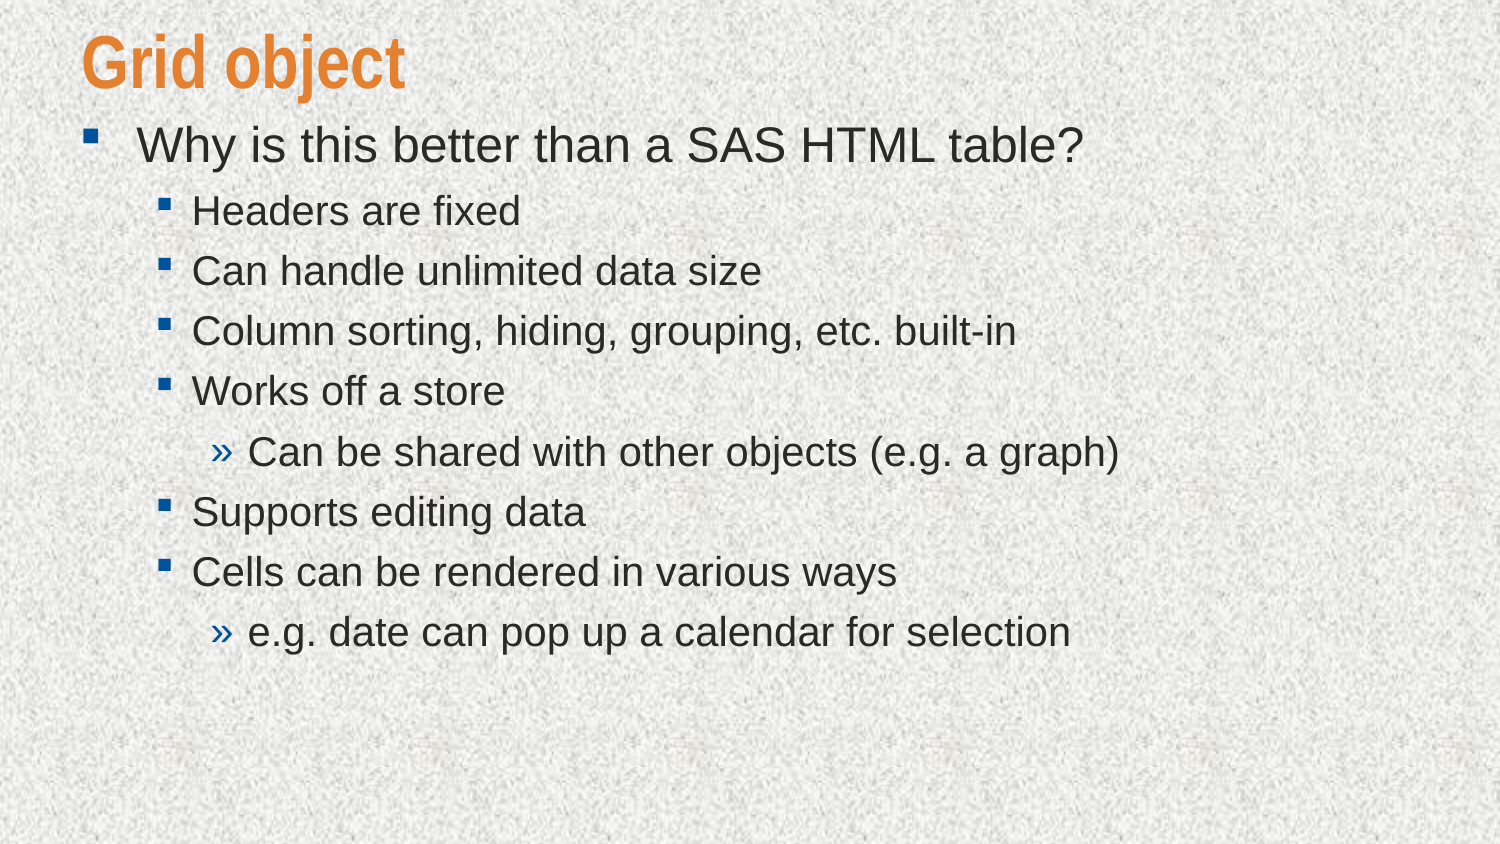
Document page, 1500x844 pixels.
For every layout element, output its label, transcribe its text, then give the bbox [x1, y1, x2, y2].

picture [0, 0, 1500, 844]
title Grid object [66, 21, 1413, 111]
list Why is this better than a SAS HTML table? Headers are fixed Can handle unlimited data size Column sorting, hiding, grouping, etc. built-in Works off a store Can be shared with other objects (e.g. a graph) Supports editing data Cells can be rendered in various ways e.g. date can pop up a calendar for selection [64, 111, 1410, 693]
